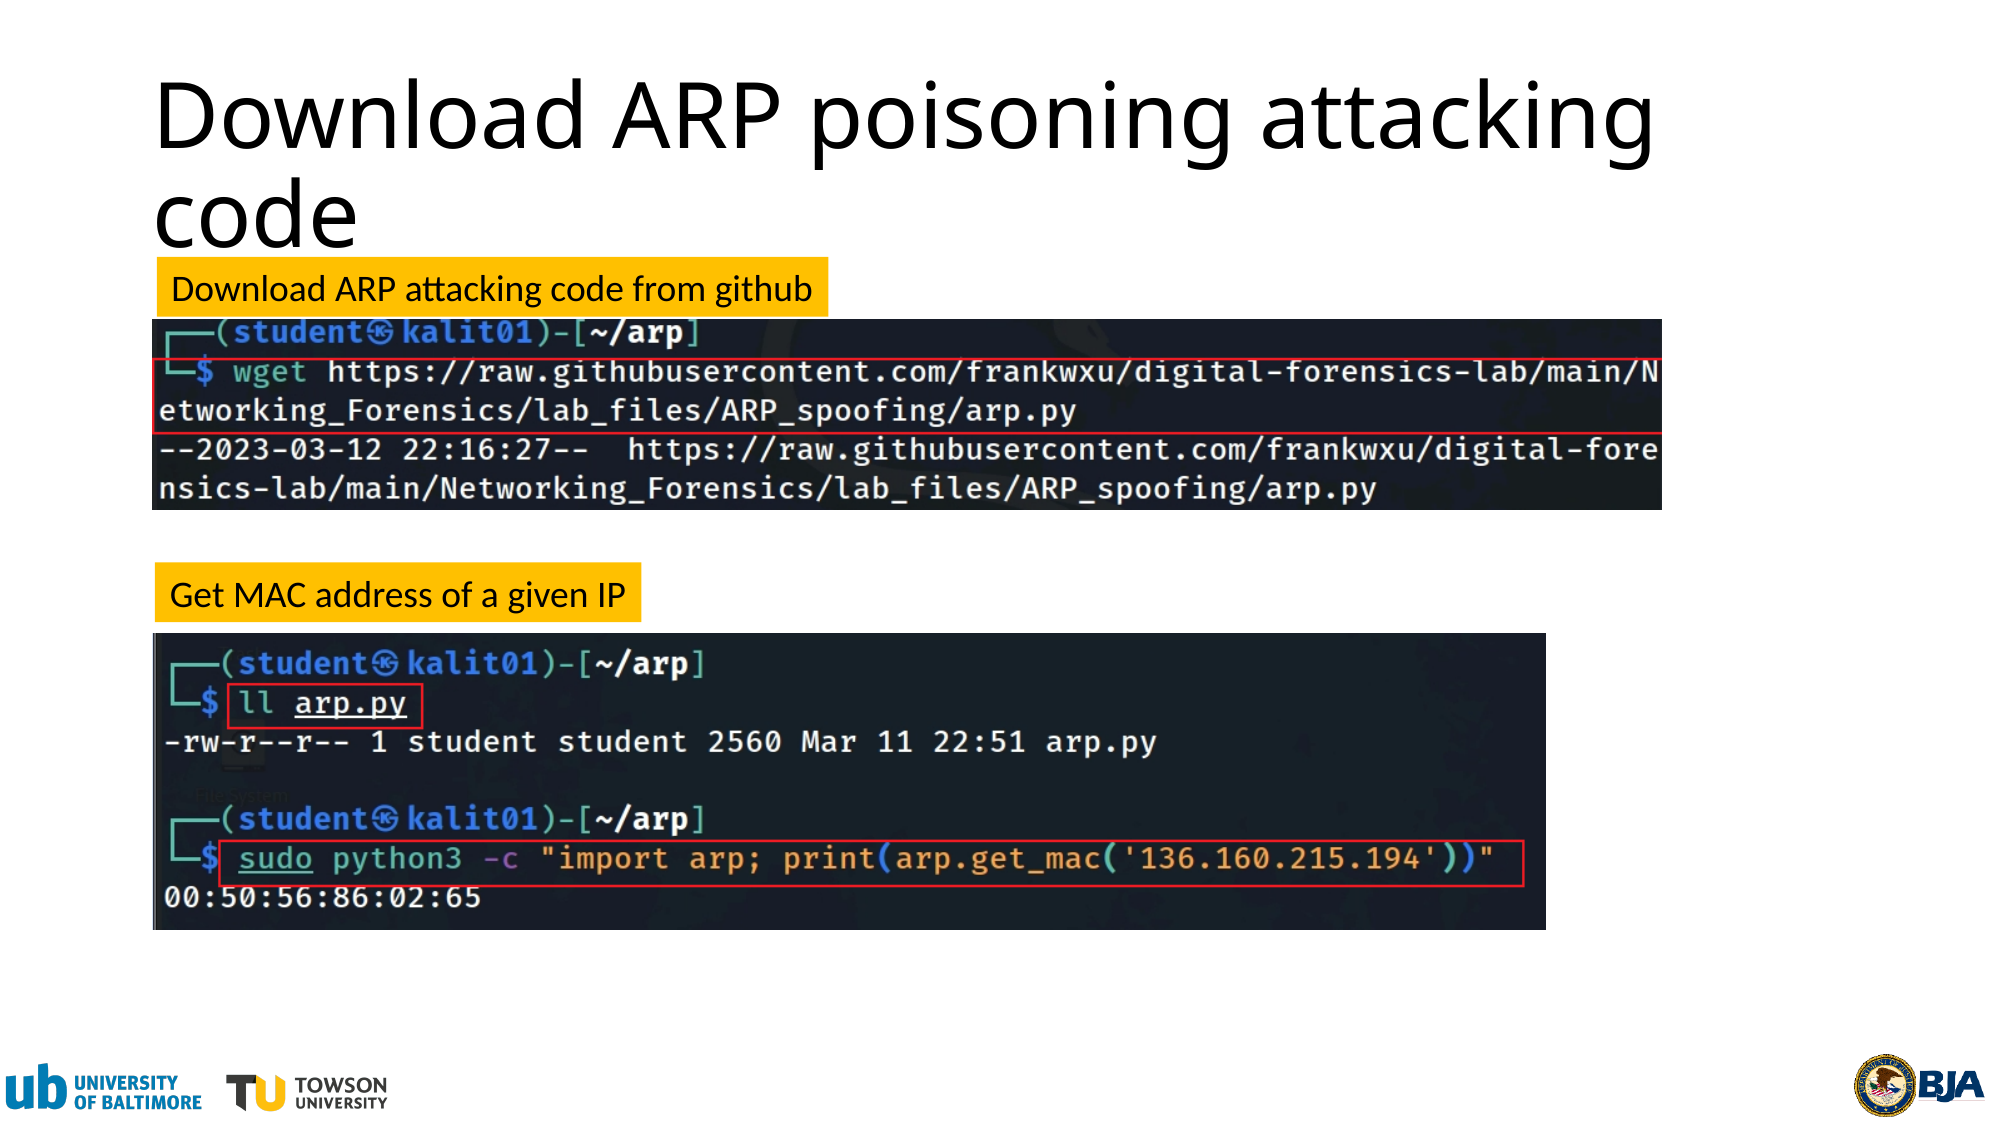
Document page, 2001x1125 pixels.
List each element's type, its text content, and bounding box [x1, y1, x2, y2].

picture [152, 319, 1662, 510]
picture [1854, 1054, 1986, 1117]
title Download ARP poisoning attacking code [137, 59, 1863, 278]
text_box Download ARP attacking code from github [156, 256, 829, 317]
text_box Get MAC address of a given IP [154, 562, 642, 623]
picture [152, 633, 1546, 930]
picture [0, 1031, 407, 1125]
